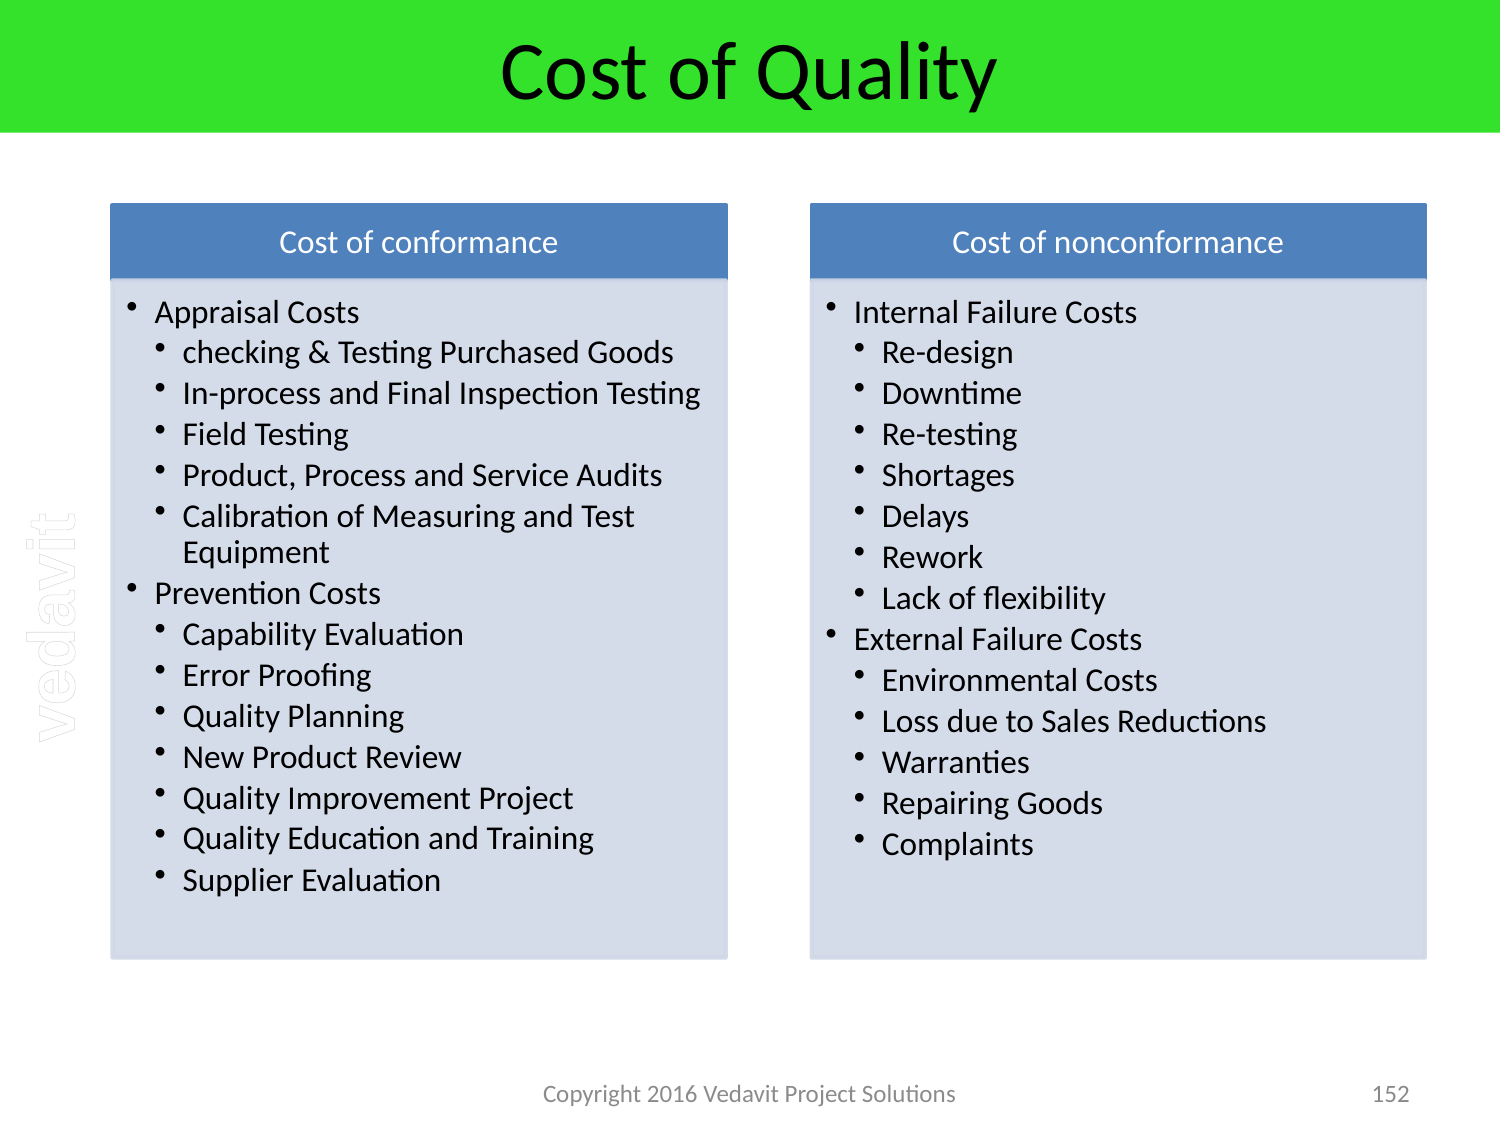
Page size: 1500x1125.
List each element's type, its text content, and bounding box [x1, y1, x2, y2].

footer Copyright 2016 Vedavit Project Solutions [512, 1062, 988, 1123]
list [112, 162, 1426, 1001]
slide_number 152 [1074, 1062, 1425, 1123]
title Cost of Quality [0, 0, 1500, 133]
